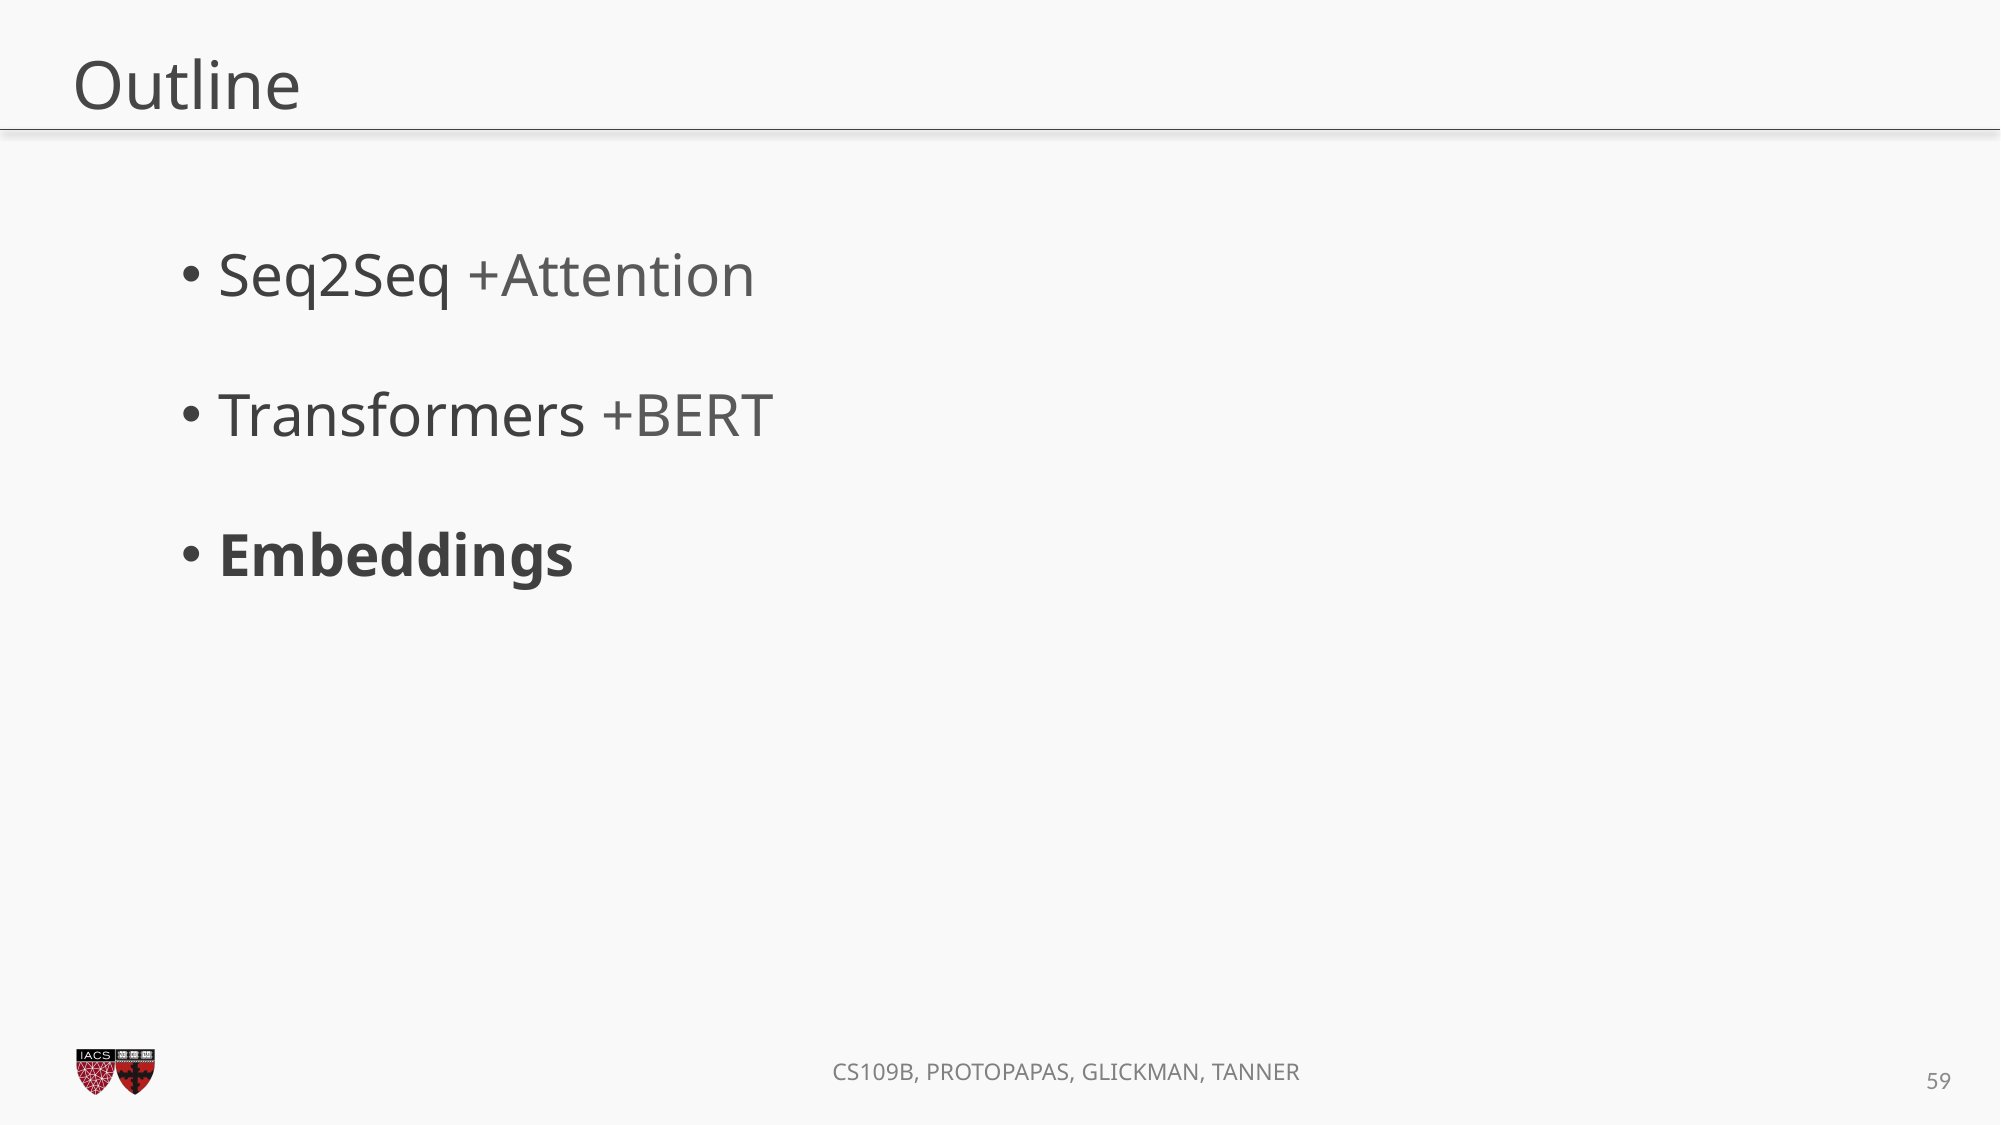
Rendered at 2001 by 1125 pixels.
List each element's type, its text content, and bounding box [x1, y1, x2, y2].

picture [75, 1049, 155, 1095]
title Outline [57, 35, 1943, 162]
text_box Seq2Seq +Attention Transformers +BERT Embeddings [166, 162, 1071, 1011]
slide_number 59 [1500, 1050, 1967, 1110]
